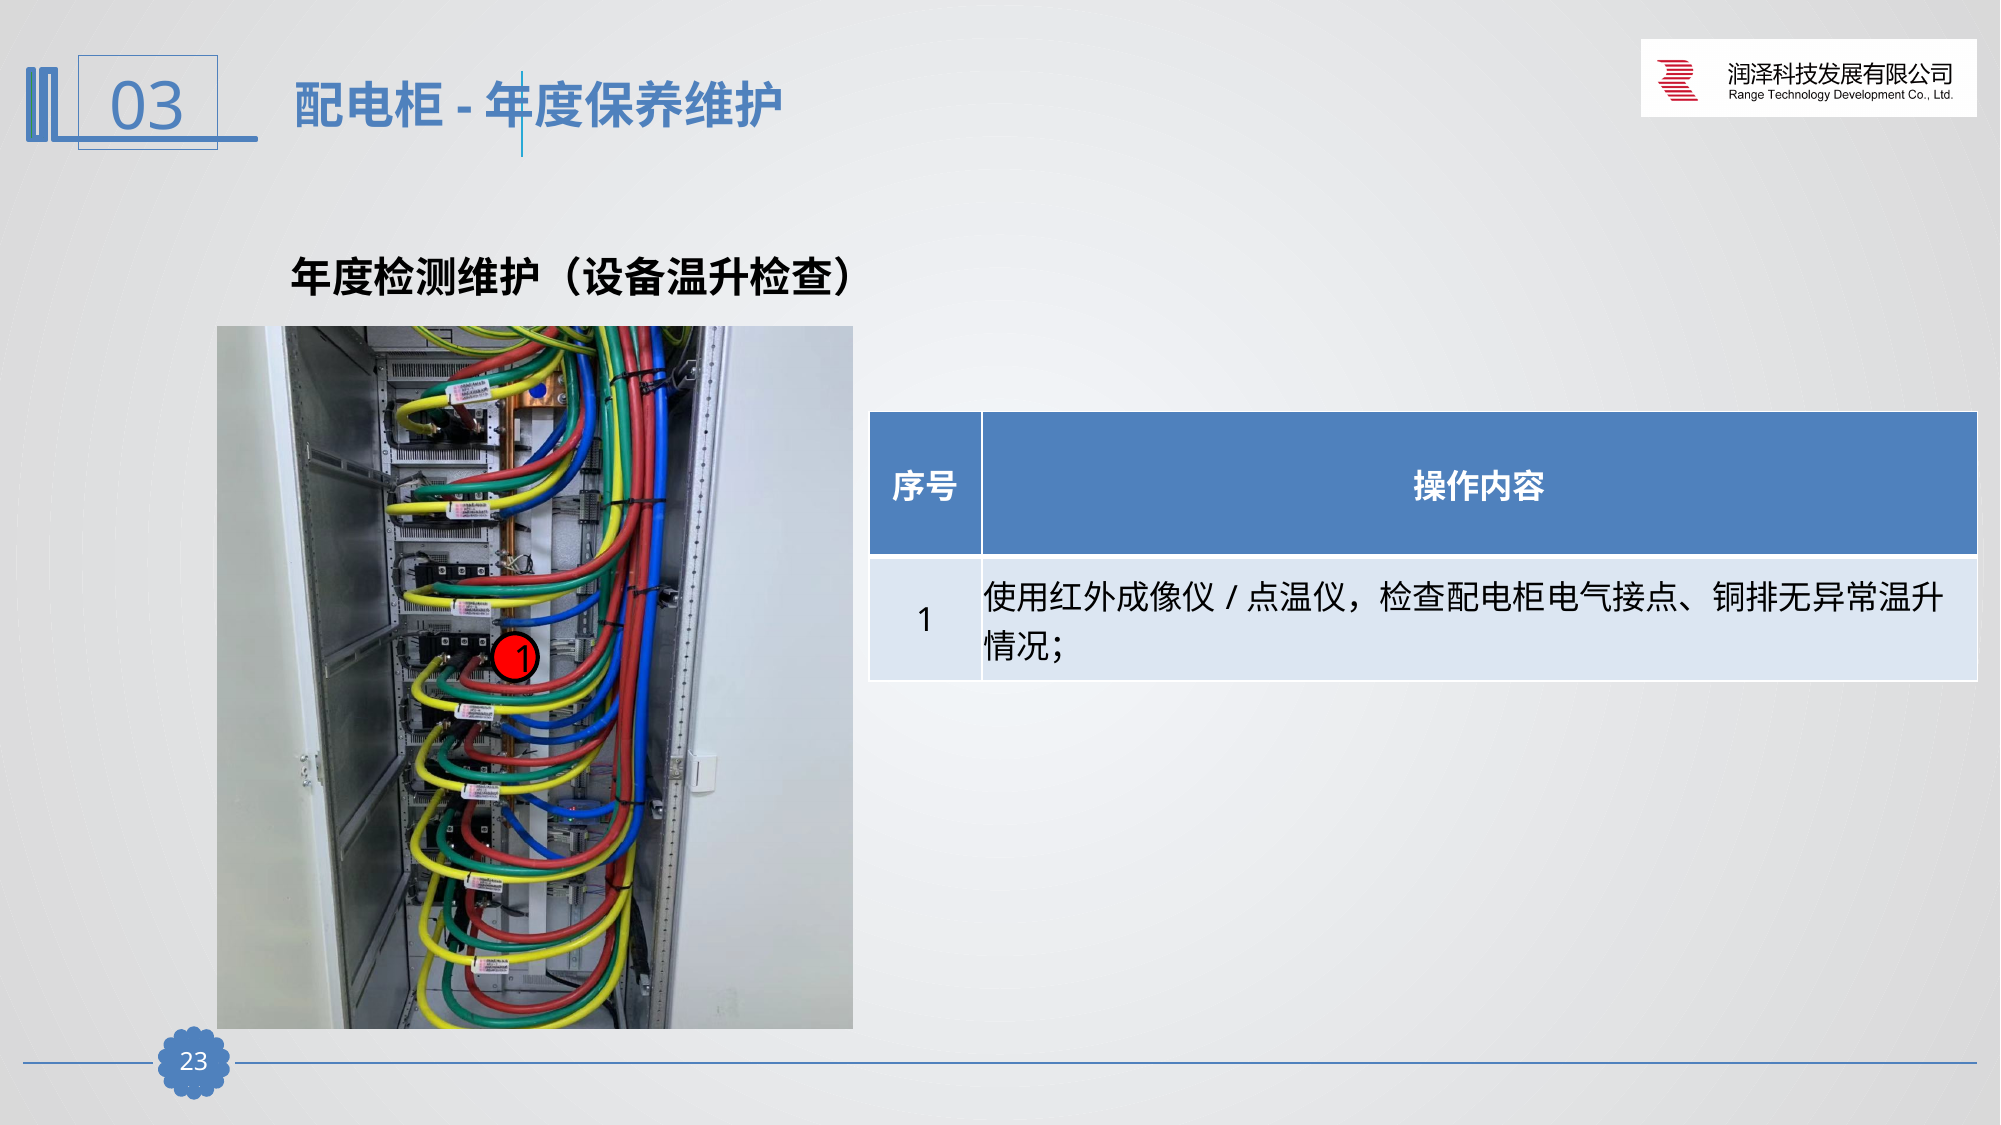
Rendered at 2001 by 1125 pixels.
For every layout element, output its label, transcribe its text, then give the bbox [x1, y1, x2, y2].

table_header 序号 [870, 412, 981, 554]
text_box 配电柜-年度保养维护 [279, 66, 1733, 142]
text_box 年度检测维护（设备温升检查） [275, 243, 1142, 308]
table_cell 使用红外成像仪/点温仪，检查配电柜电气接点、铜排无异常温升情况； [983, 559, 1977, 680]
picture [217, 325, 853, 1030]
table_cell 1 [870, 559, 981, 680]
picture [1641, 39, 1977, 117]
slide_number 22 [169, 1039, 218, 1086]
table_header 操作内容 [983, 412, 1977, 554]
